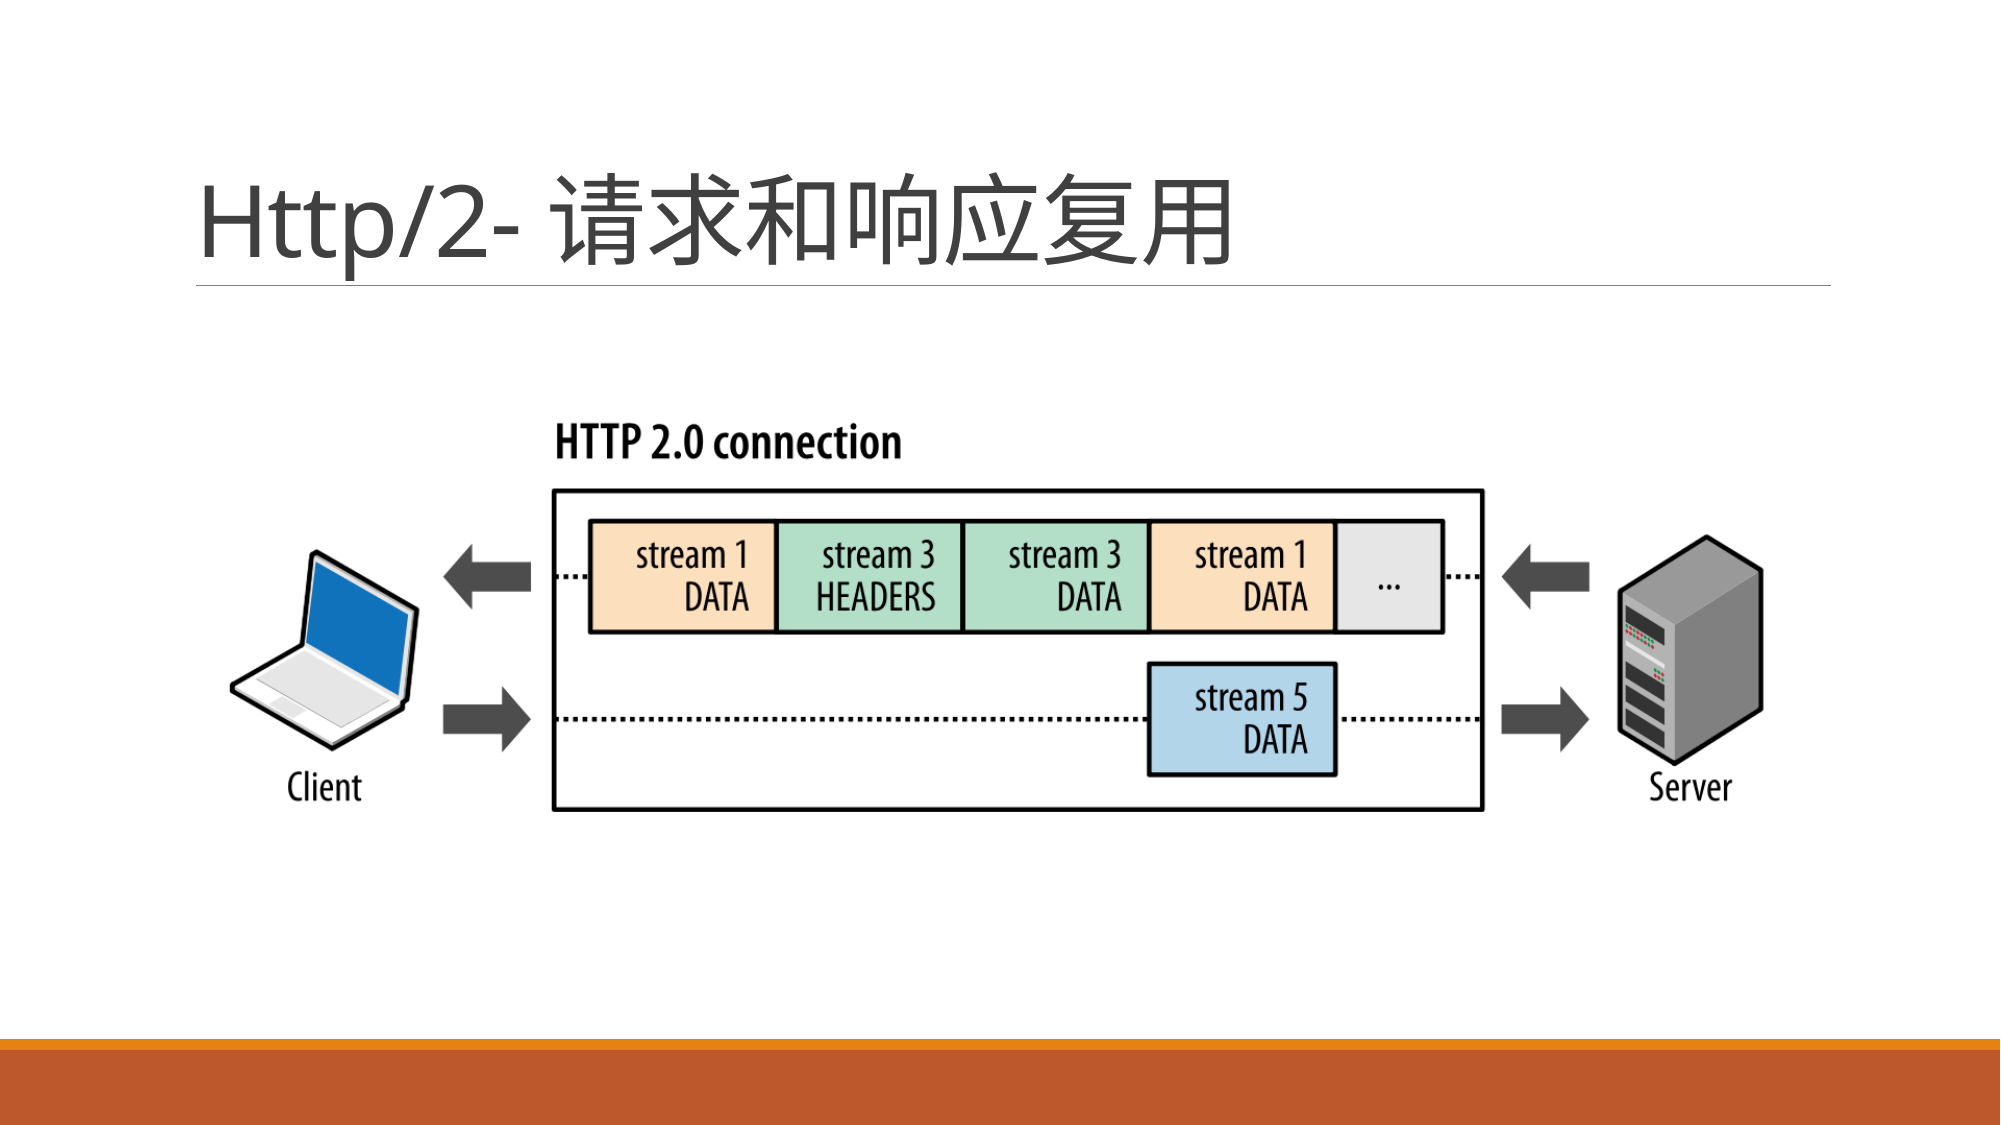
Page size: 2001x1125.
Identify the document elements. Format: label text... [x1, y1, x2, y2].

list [208, 379, 1802, 887]
title Http/2-请求和响应复用 [180, 47, 1830, 285]
